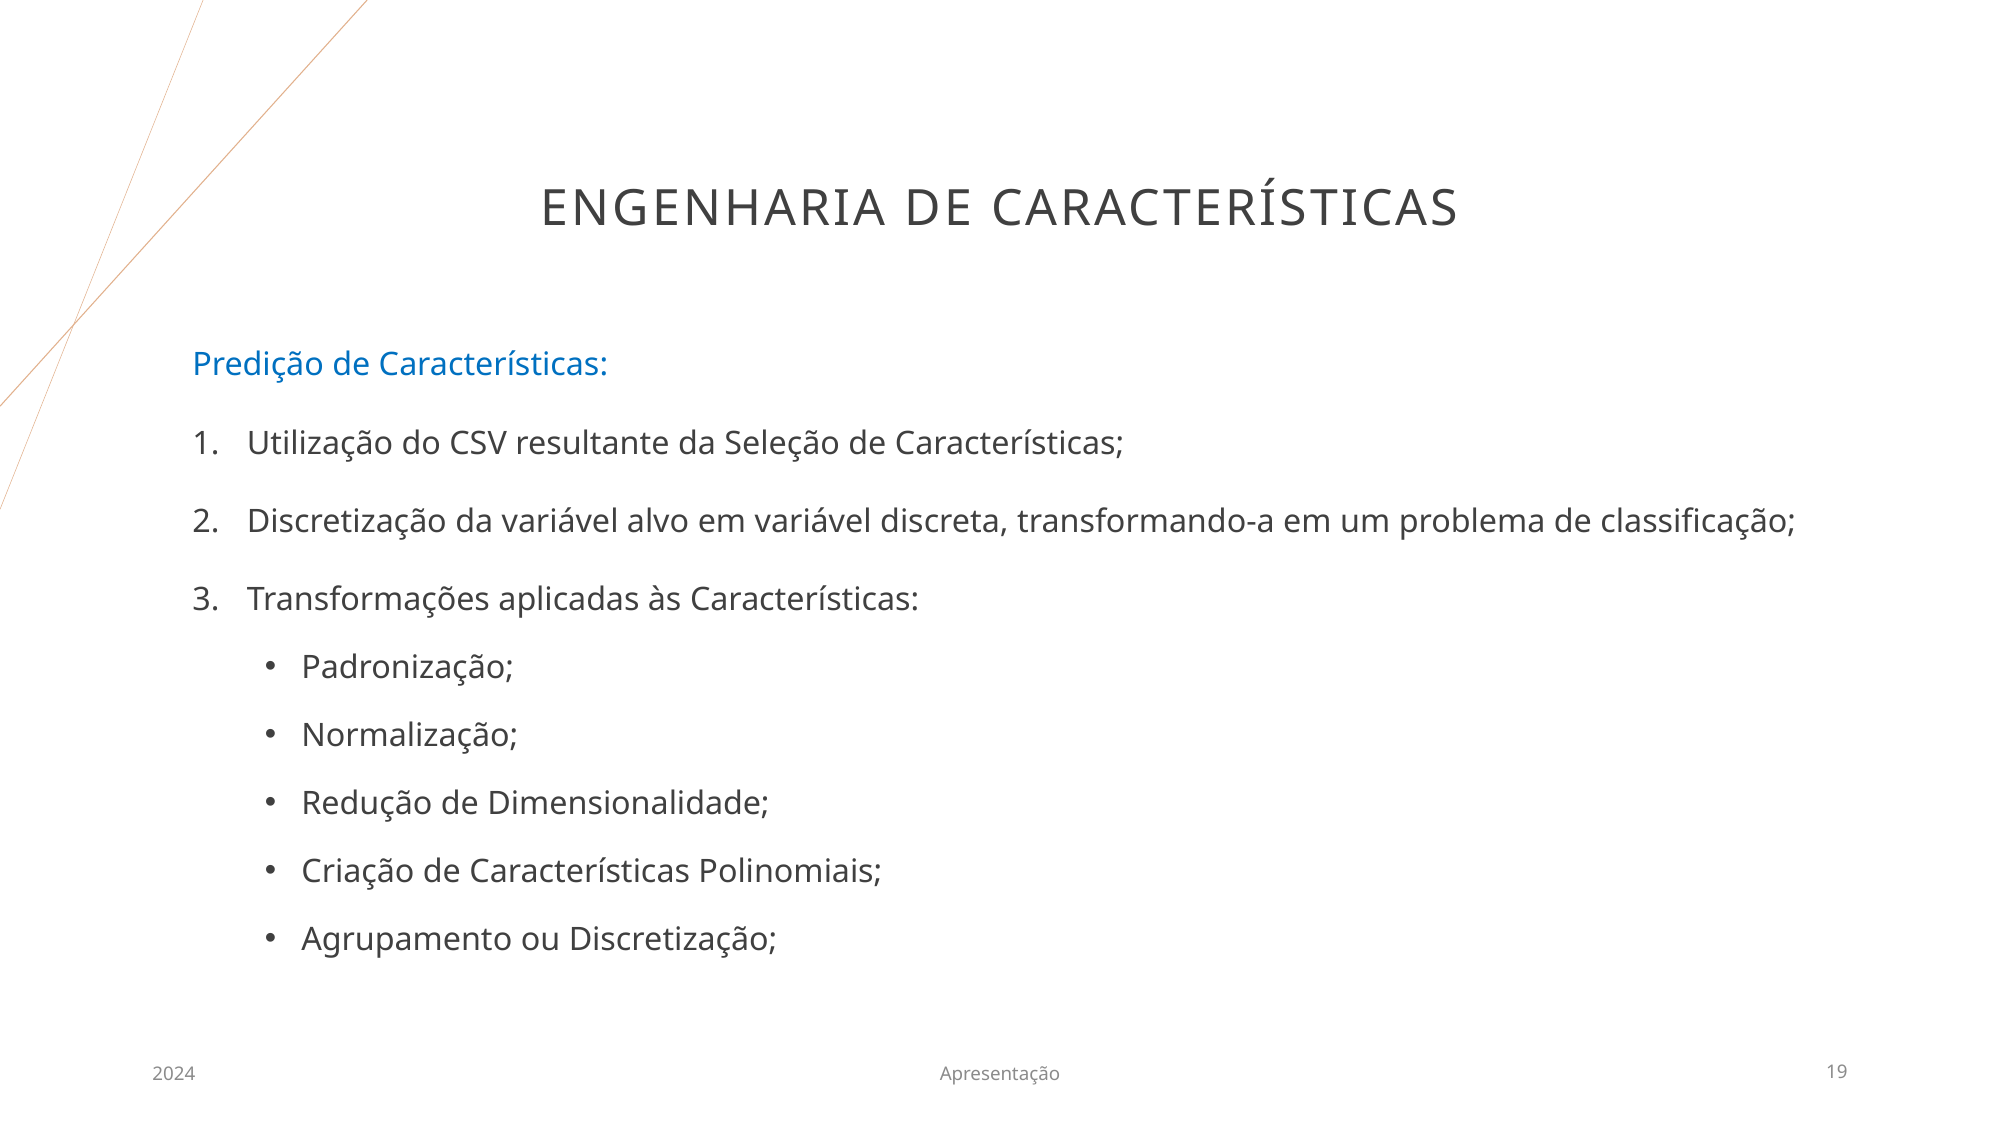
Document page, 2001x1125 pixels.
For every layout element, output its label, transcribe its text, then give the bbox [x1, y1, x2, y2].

text_box Predição de Características: Utilização do CSV resultante da Seleção de Características; Discretização da variável alvo em variável discreta, transformando-a em um problema de classificação; Transformações aplicadas às Características: Padronização; Normalização; Redução de Dimensionalidade; Criação de Características Polinomiais; Agrupamento ou Discretização; [177, 316, 1823, 979]
title ENGENHARIA DE CARACTERÍSTICAS [309, 146, 1691, 272]
slide_number 19 [1412, 1042, 1863, 1103]
slide_number 2024 [137, 1042, 588, 1103]
footer Apresentação [662, 1042, 1338, 1103]
